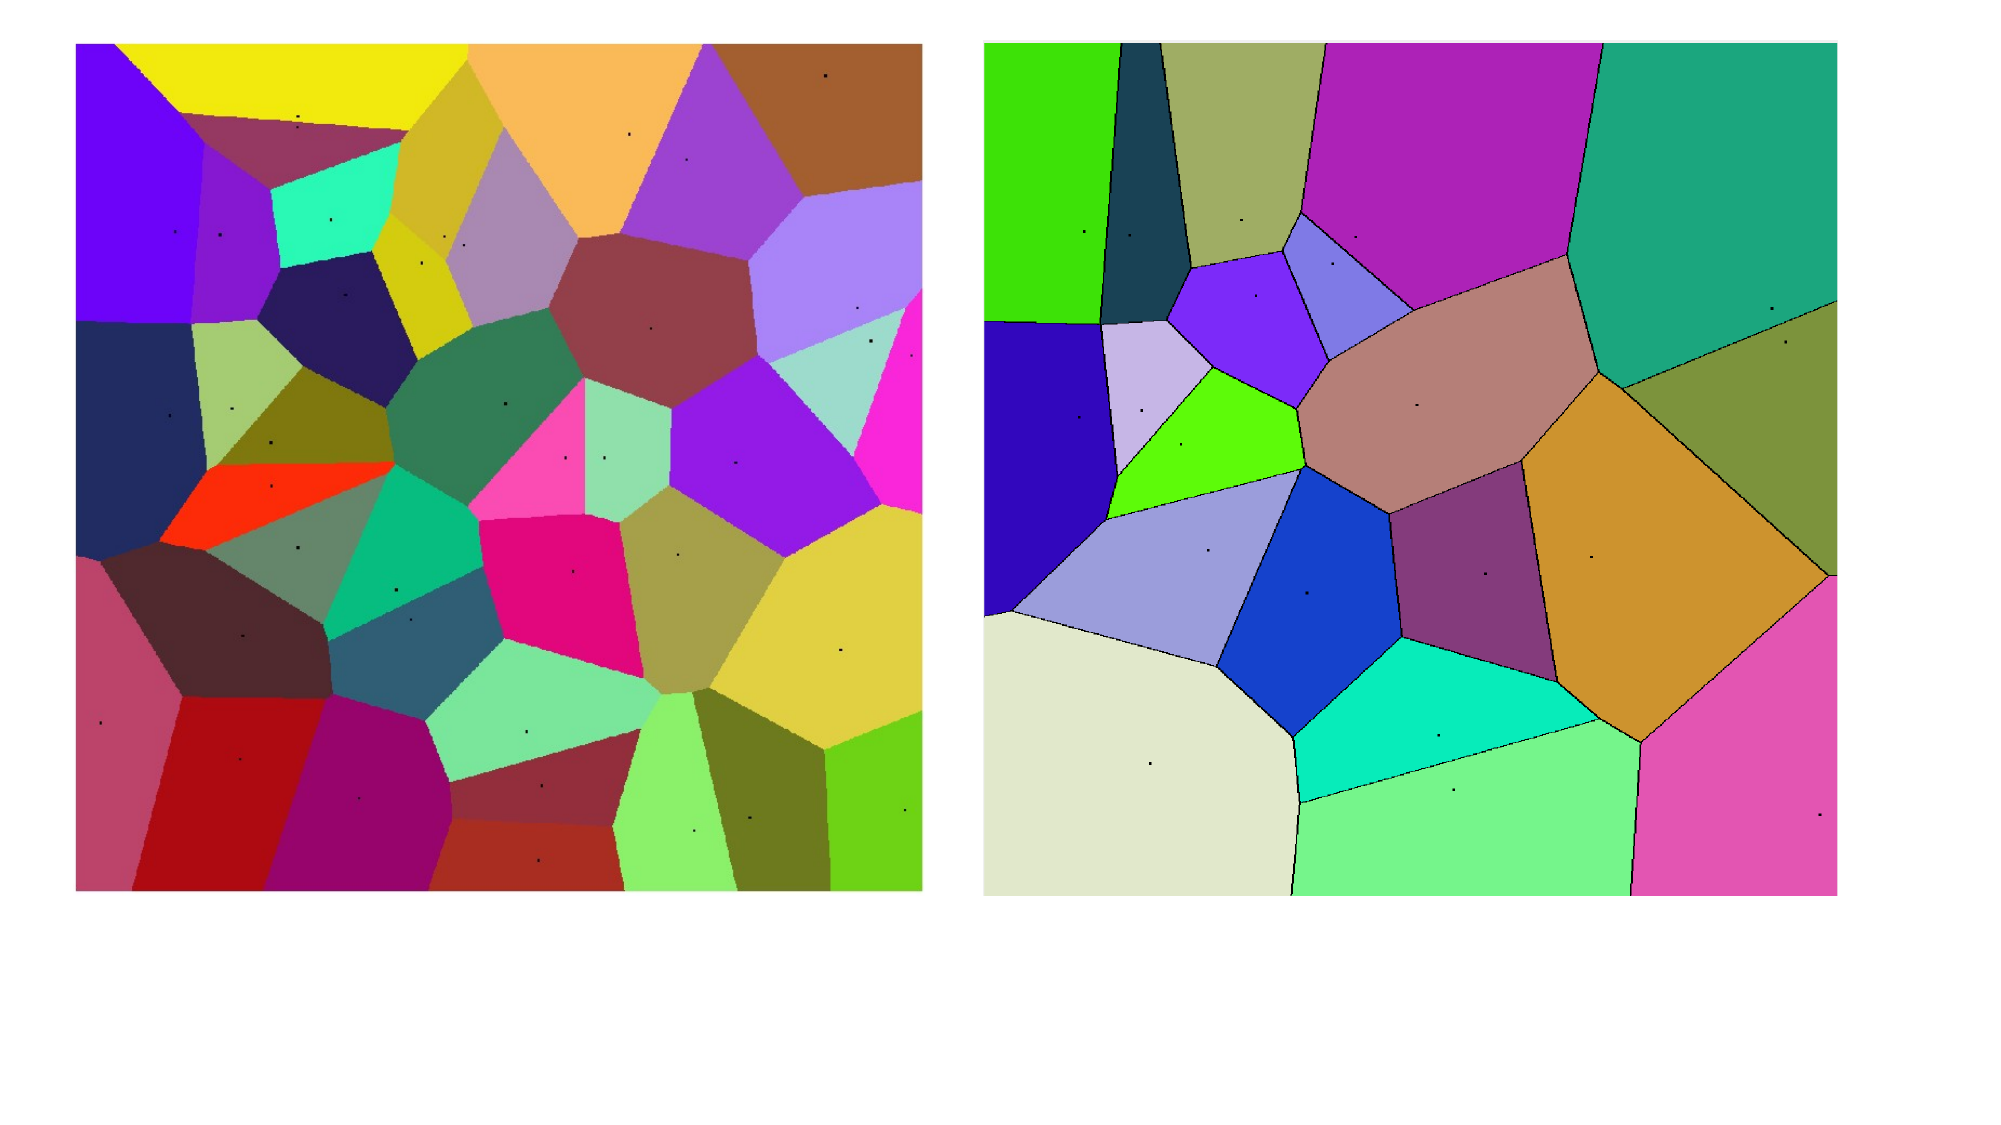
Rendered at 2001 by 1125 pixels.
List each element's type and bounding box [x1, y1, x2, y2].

text_box [72, 39, 1838, 896]
